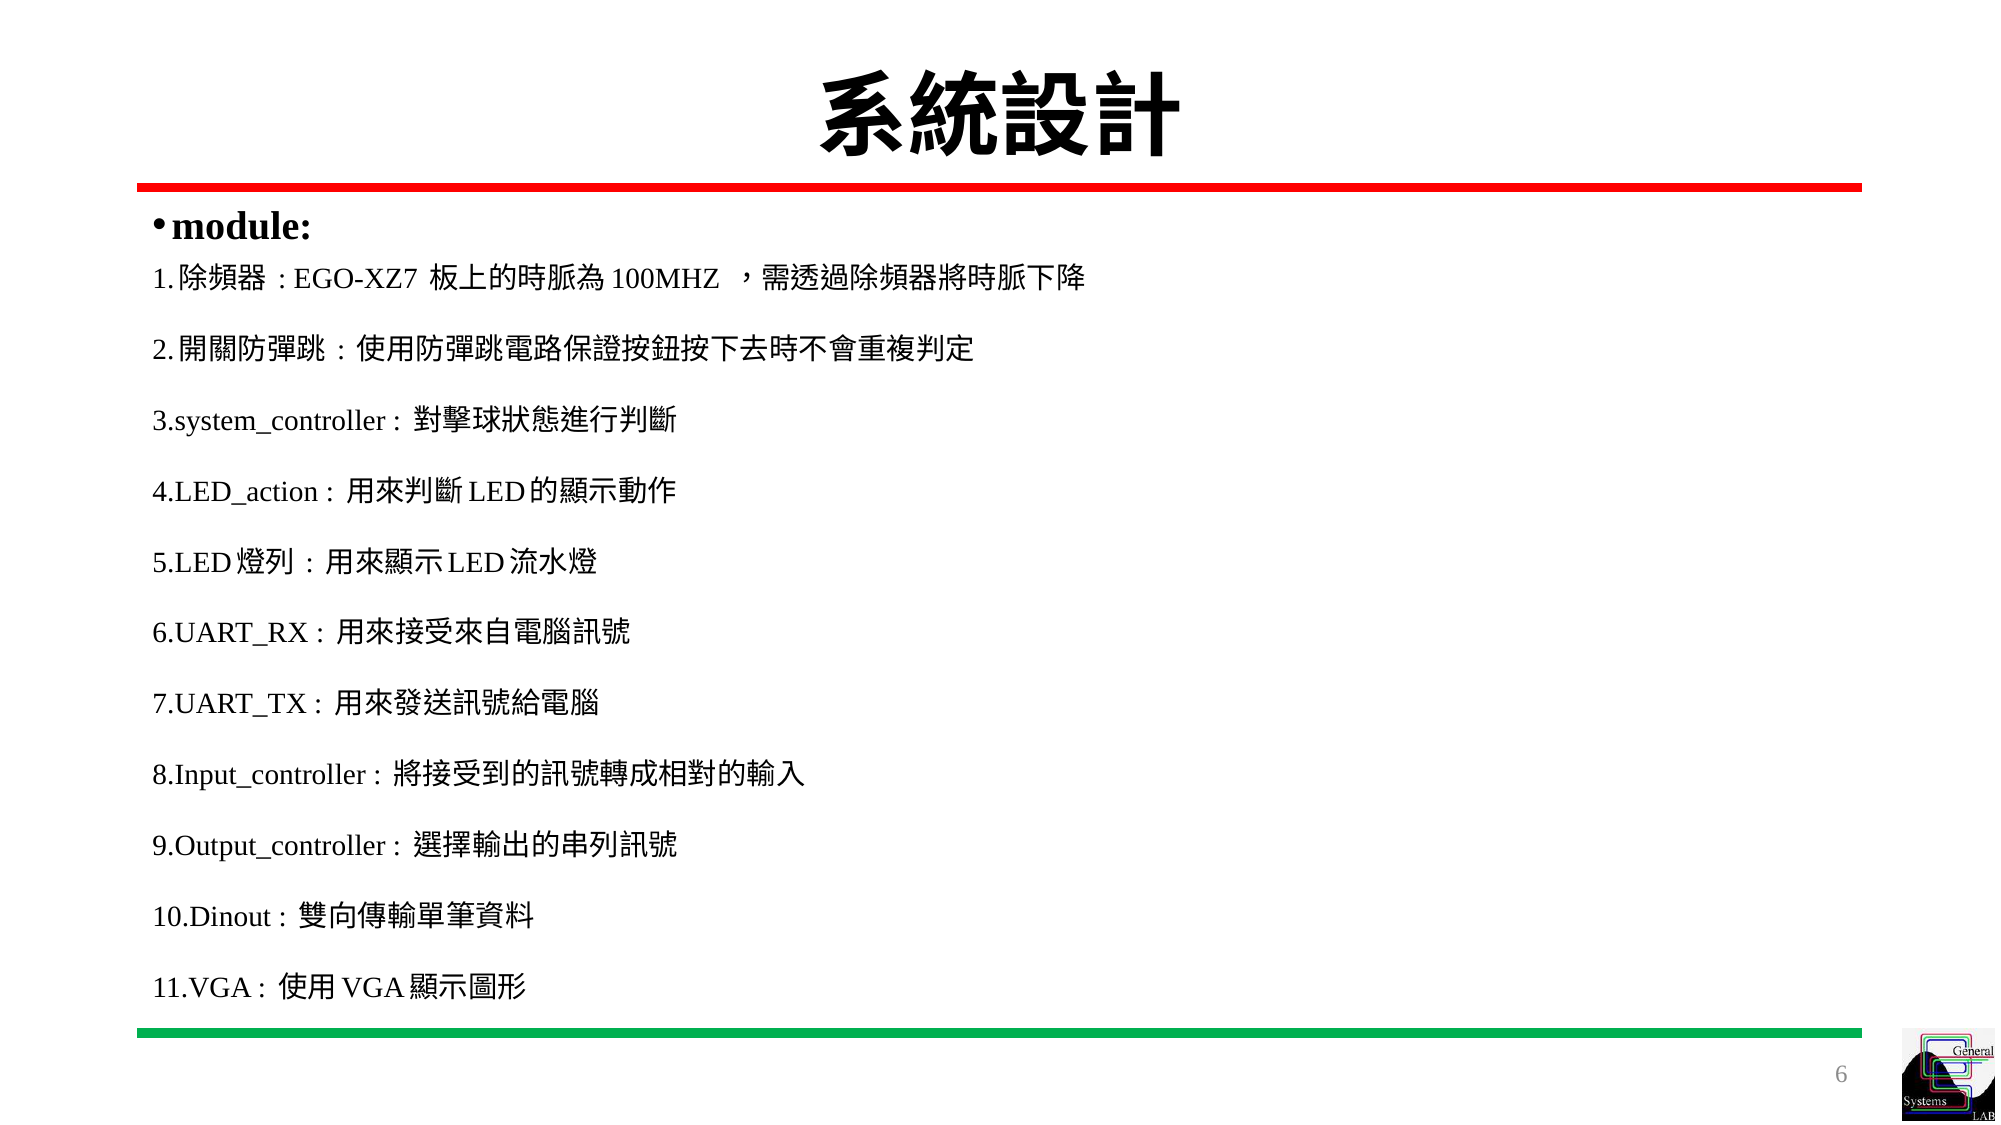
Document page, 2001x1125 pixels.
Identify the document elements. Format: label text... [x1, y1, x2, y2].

slide_number 6 [1412, 1042, 1863, 1103]
title 系統設計 [137, 59, 1863, 178]
text_box 1.除頻器 : EGO-XZ7 板上的時脈為100MHZ ，需透過除頻器將時脈下降 2.開關防彈跳 : 使用防彈跳電路保證按鈕按下去時不會重複判定 3.system_controller : 對擊球狀態進行判斷 4.LED_action : 用來判斷LED的顯示動作 5.LED燈列 : 用來顯示LED流水燈 6.UART_RX : 用來接受來自電腦訊號 7.UART_TX : 用來發送訊號給電腦 8.Input_controller : 將接受到的訊號轉成相對的輸入 9.Output_controller : 選擇輸出的串列訊號 10.Dinout : 雙向傳輸單筆資料 11.VGA : 使用VGA顯示圖形 [137, 255, 1910, 1024]
picture [1902, 1028, 1995, 1121]
list module: [137, 197, 441, 255]
